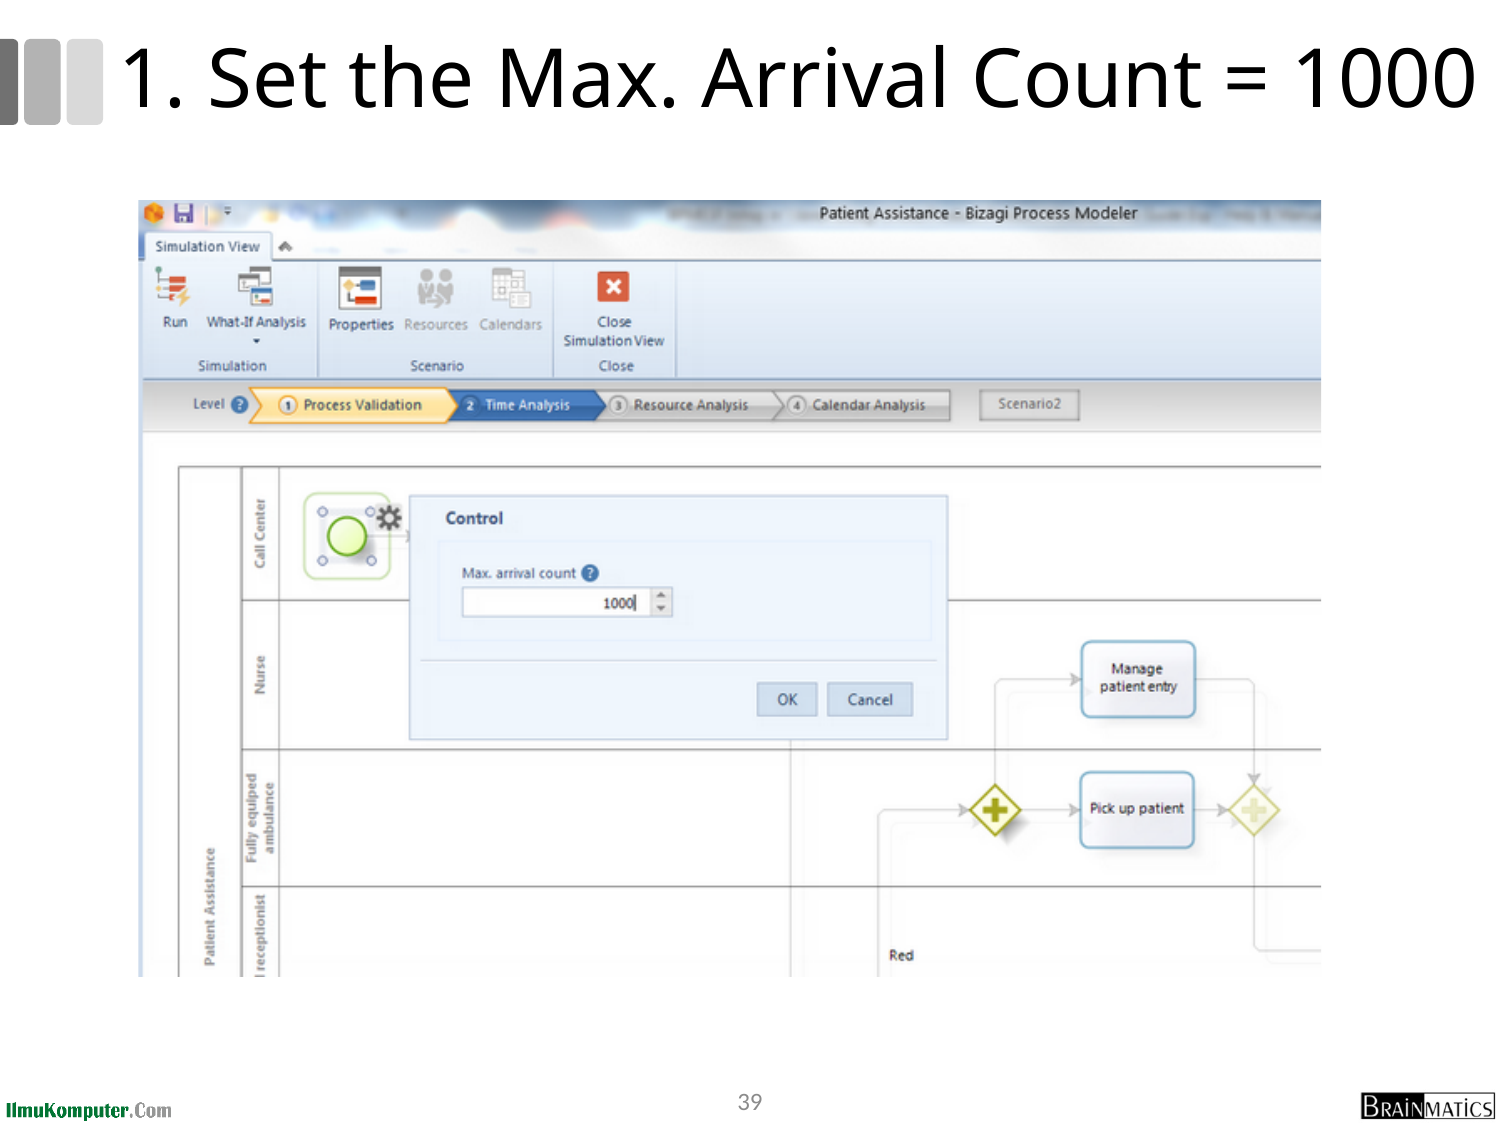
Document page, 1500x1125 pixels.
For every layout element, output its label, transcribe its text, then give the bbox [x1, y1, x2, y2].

title 1. Set the Max. Arrival Count = 1000 [103, 24, 1498, 138]
picture [138, 200, 1322, 977]
picture [1358, 1089, 1498, 1123]
slide_number 39 [581, 1074, 919, 1125]
picture [4, 1095, 173, 1125]
